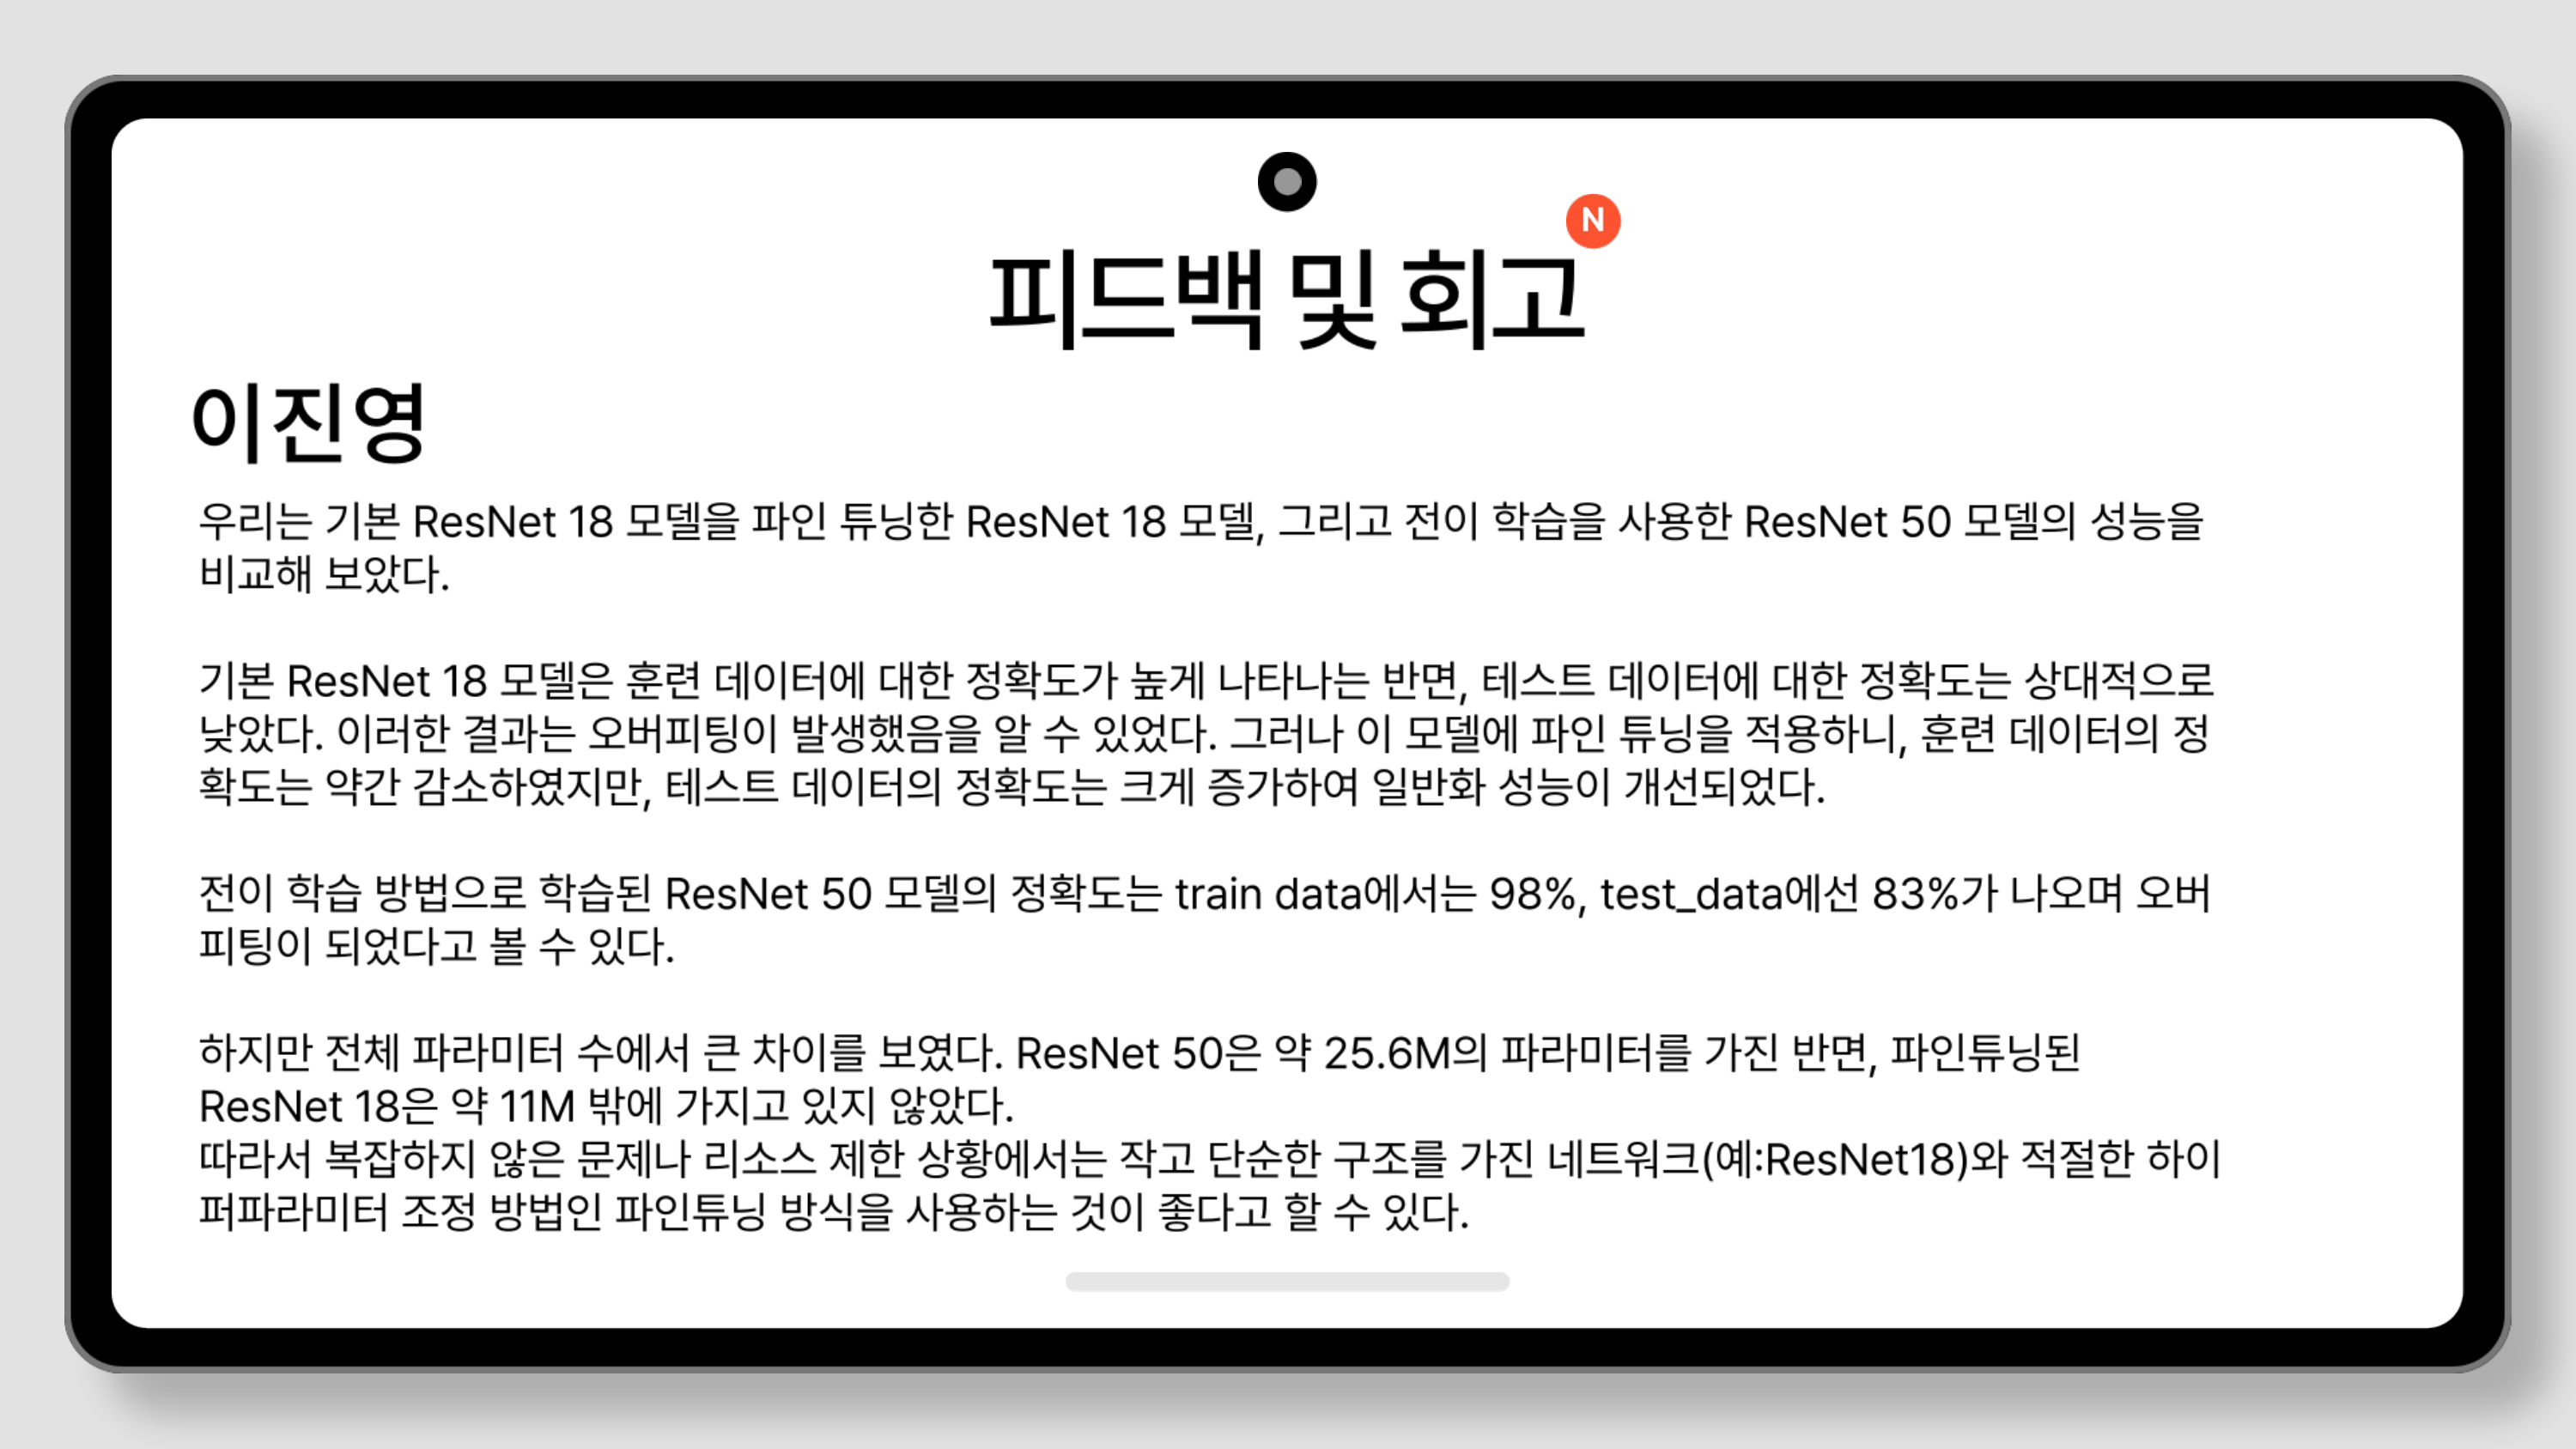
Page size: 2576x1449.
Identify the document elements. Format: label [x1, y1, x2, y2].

picture [0, 0, 2576, 1449]
text_box [64, 75, 2512, 1373]
